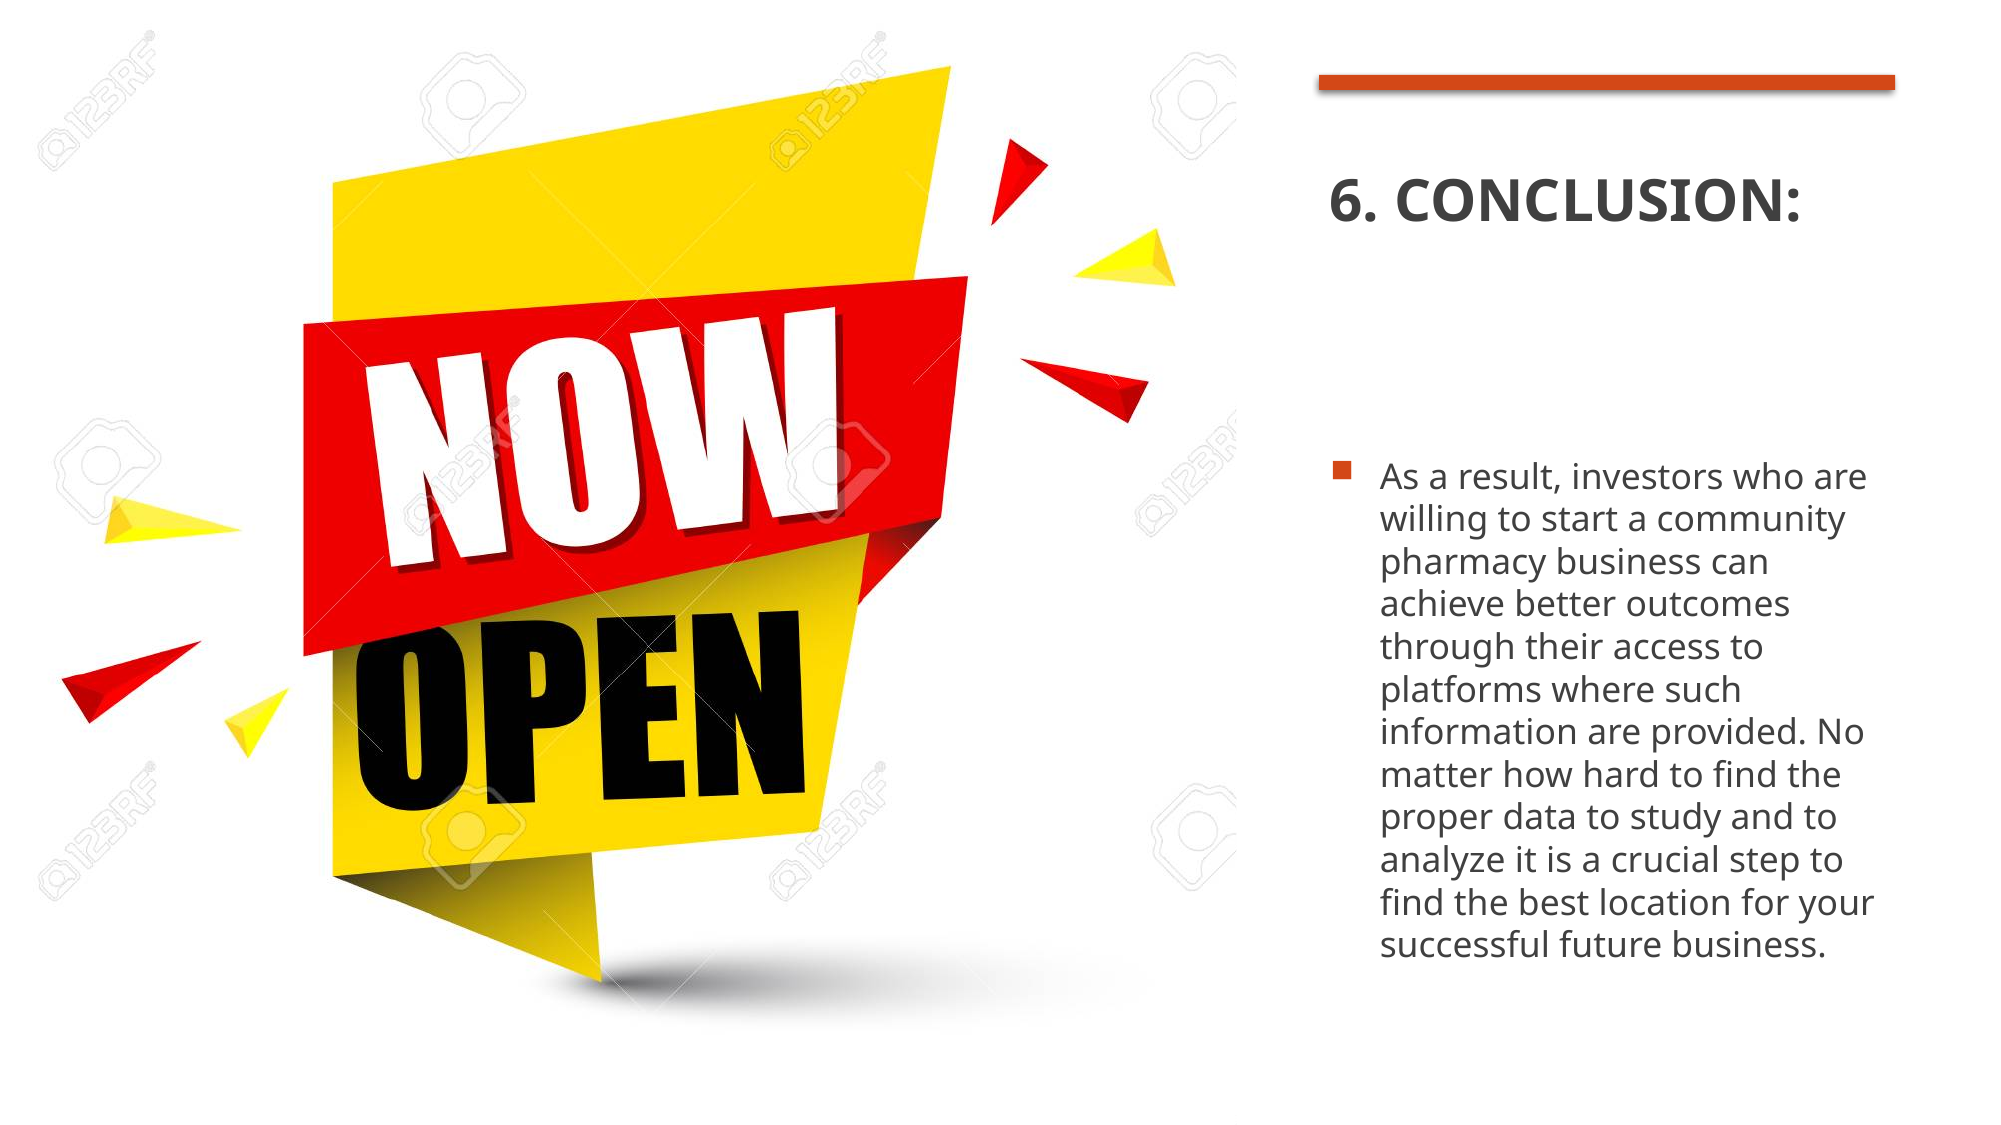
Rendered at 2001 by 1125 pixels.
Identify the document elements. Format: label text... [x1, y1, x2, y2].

picture [0, 0, 1237, 1125]
text_box [1318, 74, 1896, 91]
title 6. Conclusion: [1314, 115, 1900, 311]
list As a result, investors who are willing to start a community pharmacy business can achieve better outcomes through their access to platforms where such information are provided. No matter how hard to find the proper data to study and to analyze it is a crucial step to find the best location for your successful future business. [1314, 383, 1900, 981]
text_box [1239, 0, 2000, 1125]
